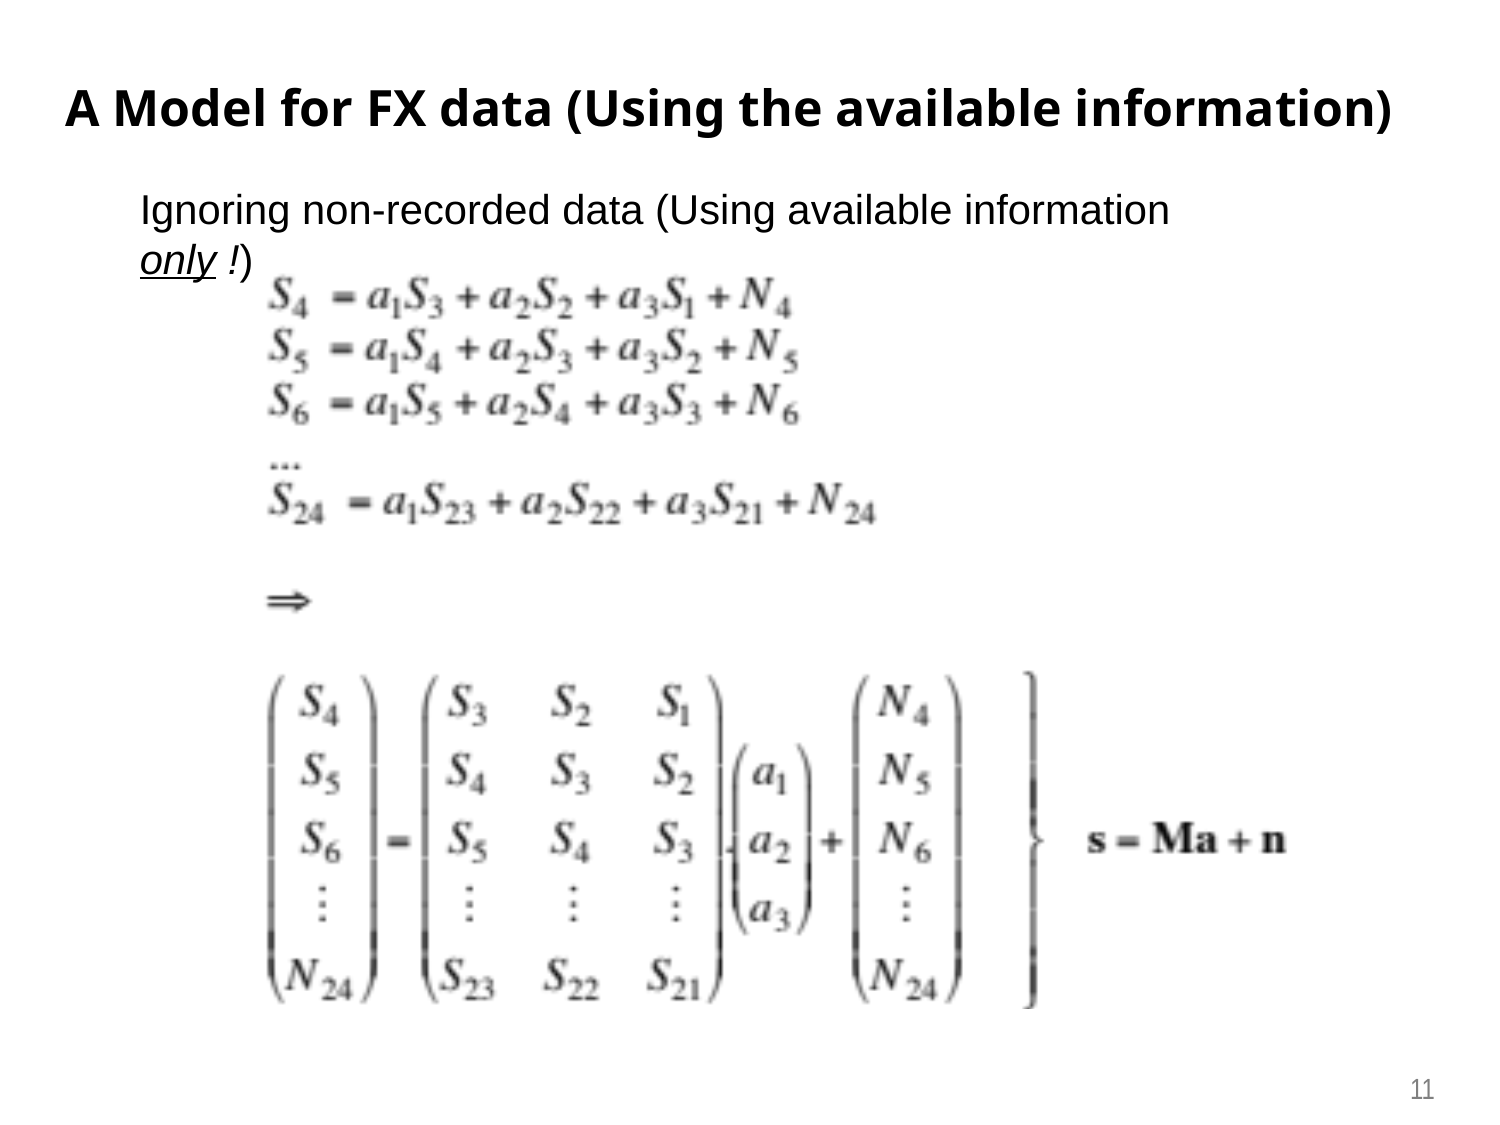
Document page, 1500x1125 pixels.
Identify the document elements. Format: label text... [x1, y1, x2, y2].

title A Model for FX data (Using the available information) [49, 49, 1451, 163]
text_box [262, 224, 1288, 1009]
slide_number 11 [1137, 1062, 1451, 1113]
text_box Ignoring non-recorded data (Using available information only !) [125, 174, 1225, 291]
